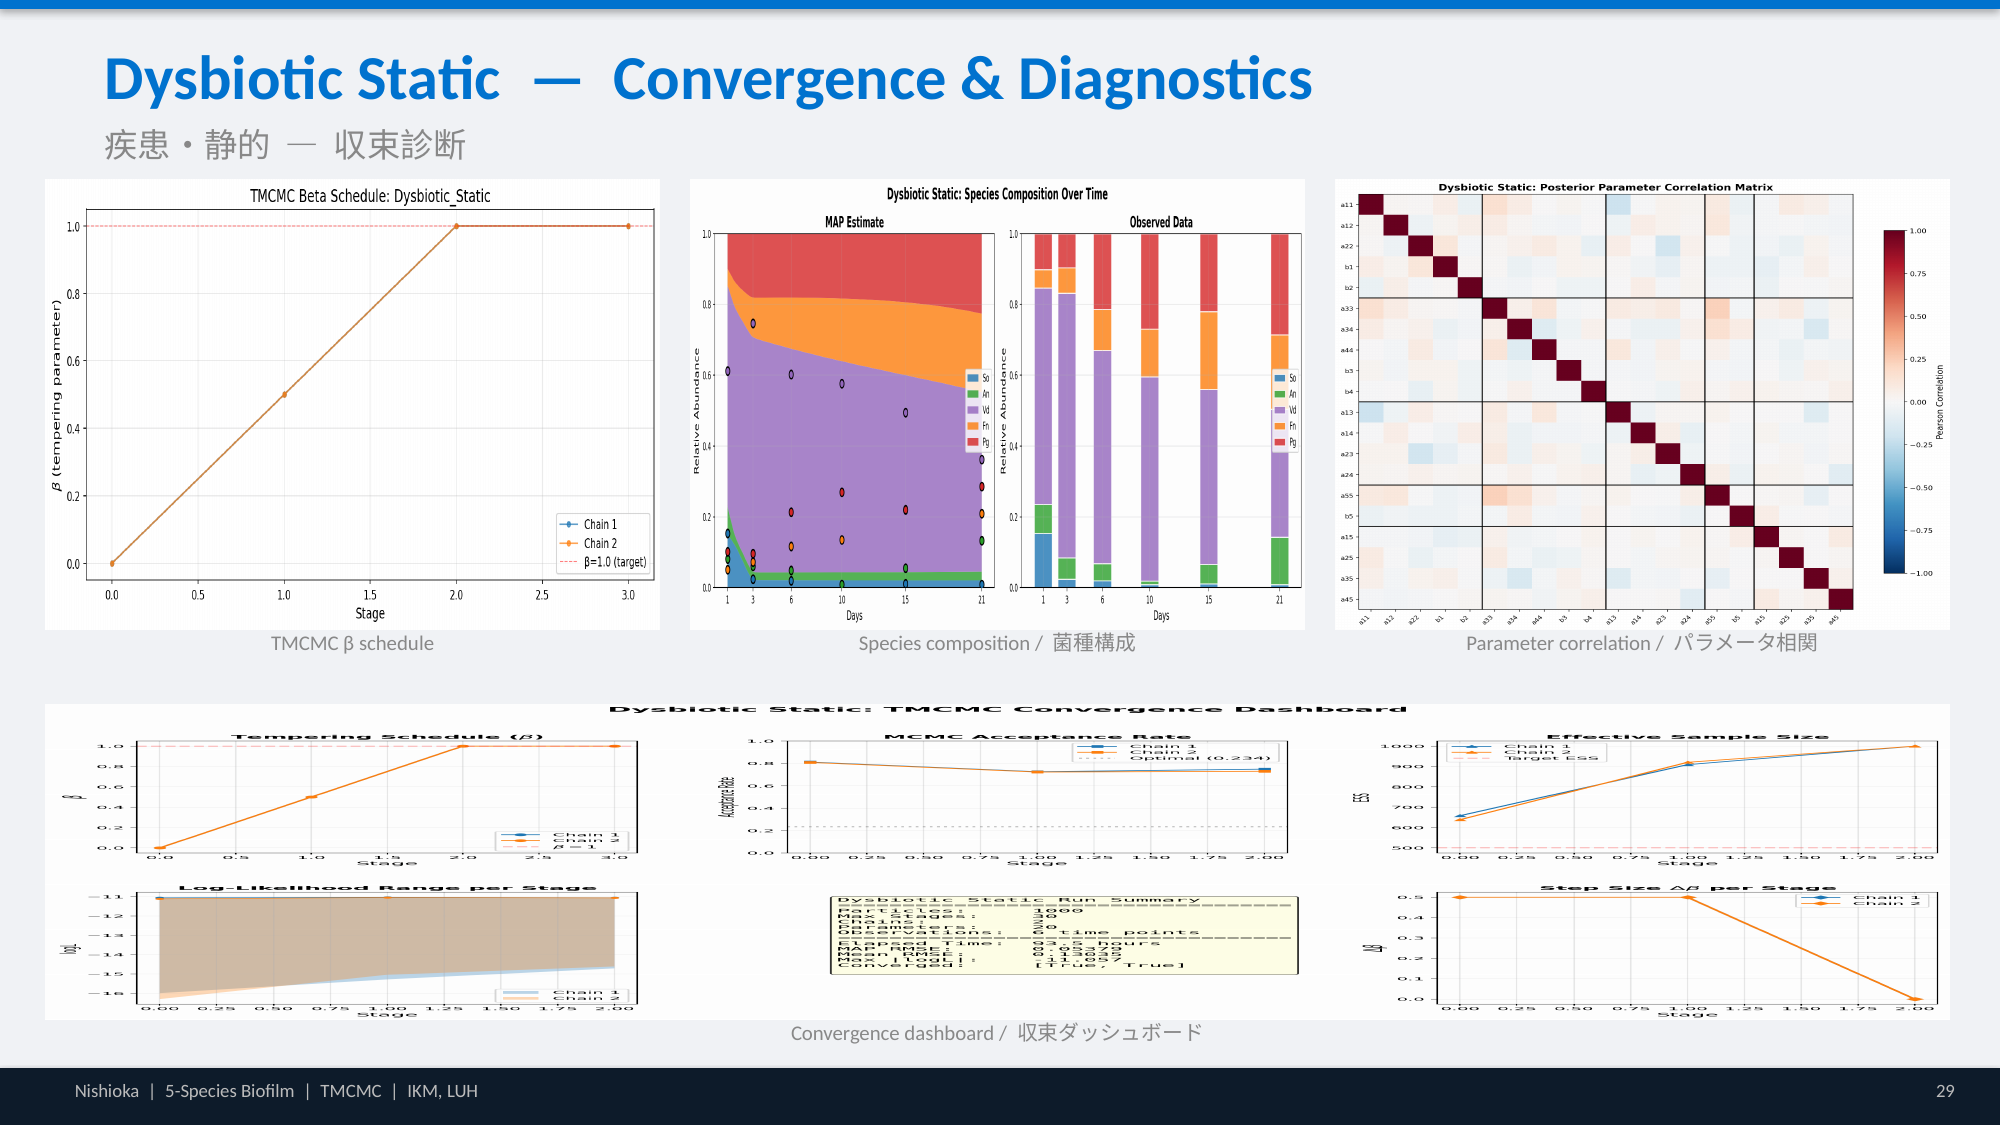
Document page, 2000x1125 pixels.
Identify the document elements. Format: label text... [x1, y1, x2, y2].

text_box Convergence dashboard / 収束ダッシュボード [44, 1029, 1950, 1058]
picture [44, 179, 661, 631]
text_box Dysbiotic Static — Convergence & Diagnostics [89, 29, 1890, 116]
text_box Species composition / 菌種構成 [689, 638, 1305, 668]
picture [44, 704, 1951, 1021]
text_box Parameter correlation / パラメータ相関 [1334, 638, 1950, 668]
picture [689, 179, 1306, 631]
text_box [0, 1067, 2000, 1125]
text_box Nishioka | 5-Species Biofilm | TMCMC | IKM, LUH [59, 1071, 1260, 1119]
text_box 29 [1819, 1071, 1970, 1119]
picture [1334, 179, 1951, 631]
text_box 疾患・静的 — 収束診断 [89, 116, 1890, 170]
text_box [0, 0, 2000, 10]
text_box TMCMC β schedule [44, 638, 660, 668]
